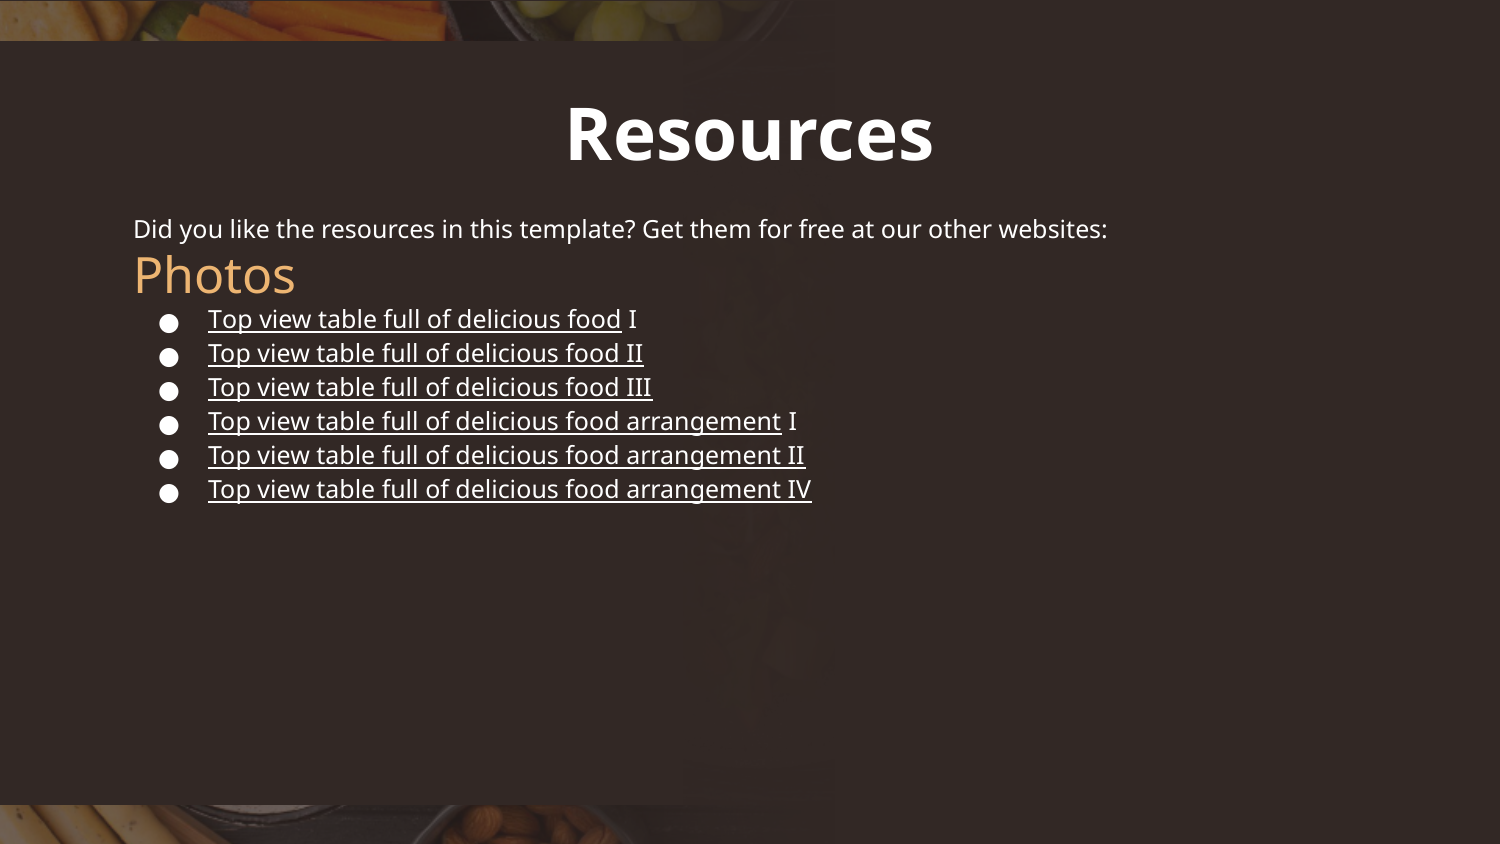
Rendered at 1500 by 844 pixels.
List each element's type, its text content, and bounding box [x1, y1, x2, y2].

subtitle Did you like the resources in this template? Get them for free at our other websites: Photos Top view table full of delicious food I Top view table full of delicious food II Top view table full of delicious food III Top view table full of delicious food arrangement I Top view table full of delicious food arrangement II Top view table full of delicious food arrangement IV [118, 198, 1383, 560]
title Resources [118, 72, 1382, 167]
